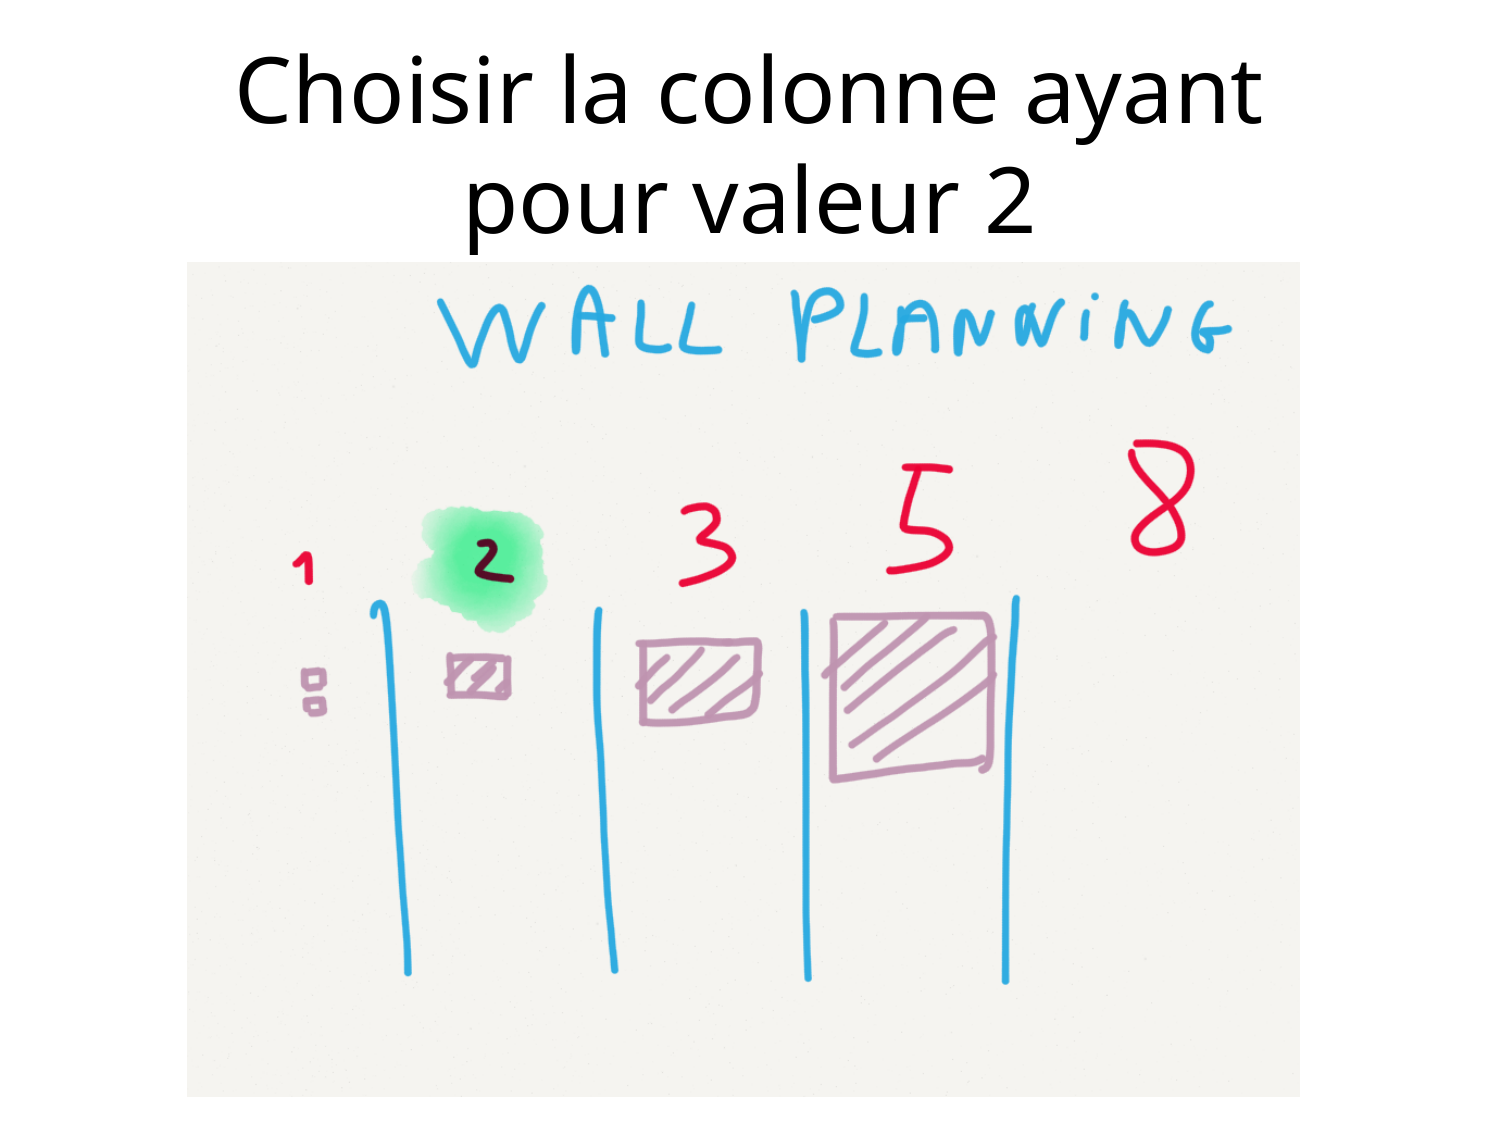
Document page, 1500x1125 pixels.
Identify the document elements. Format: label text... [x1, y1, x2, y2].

text_box Choisir la colonne ayant pour valeur 2 [112, 21, 1388, 263]
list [187, 262, 1301, 1098]
